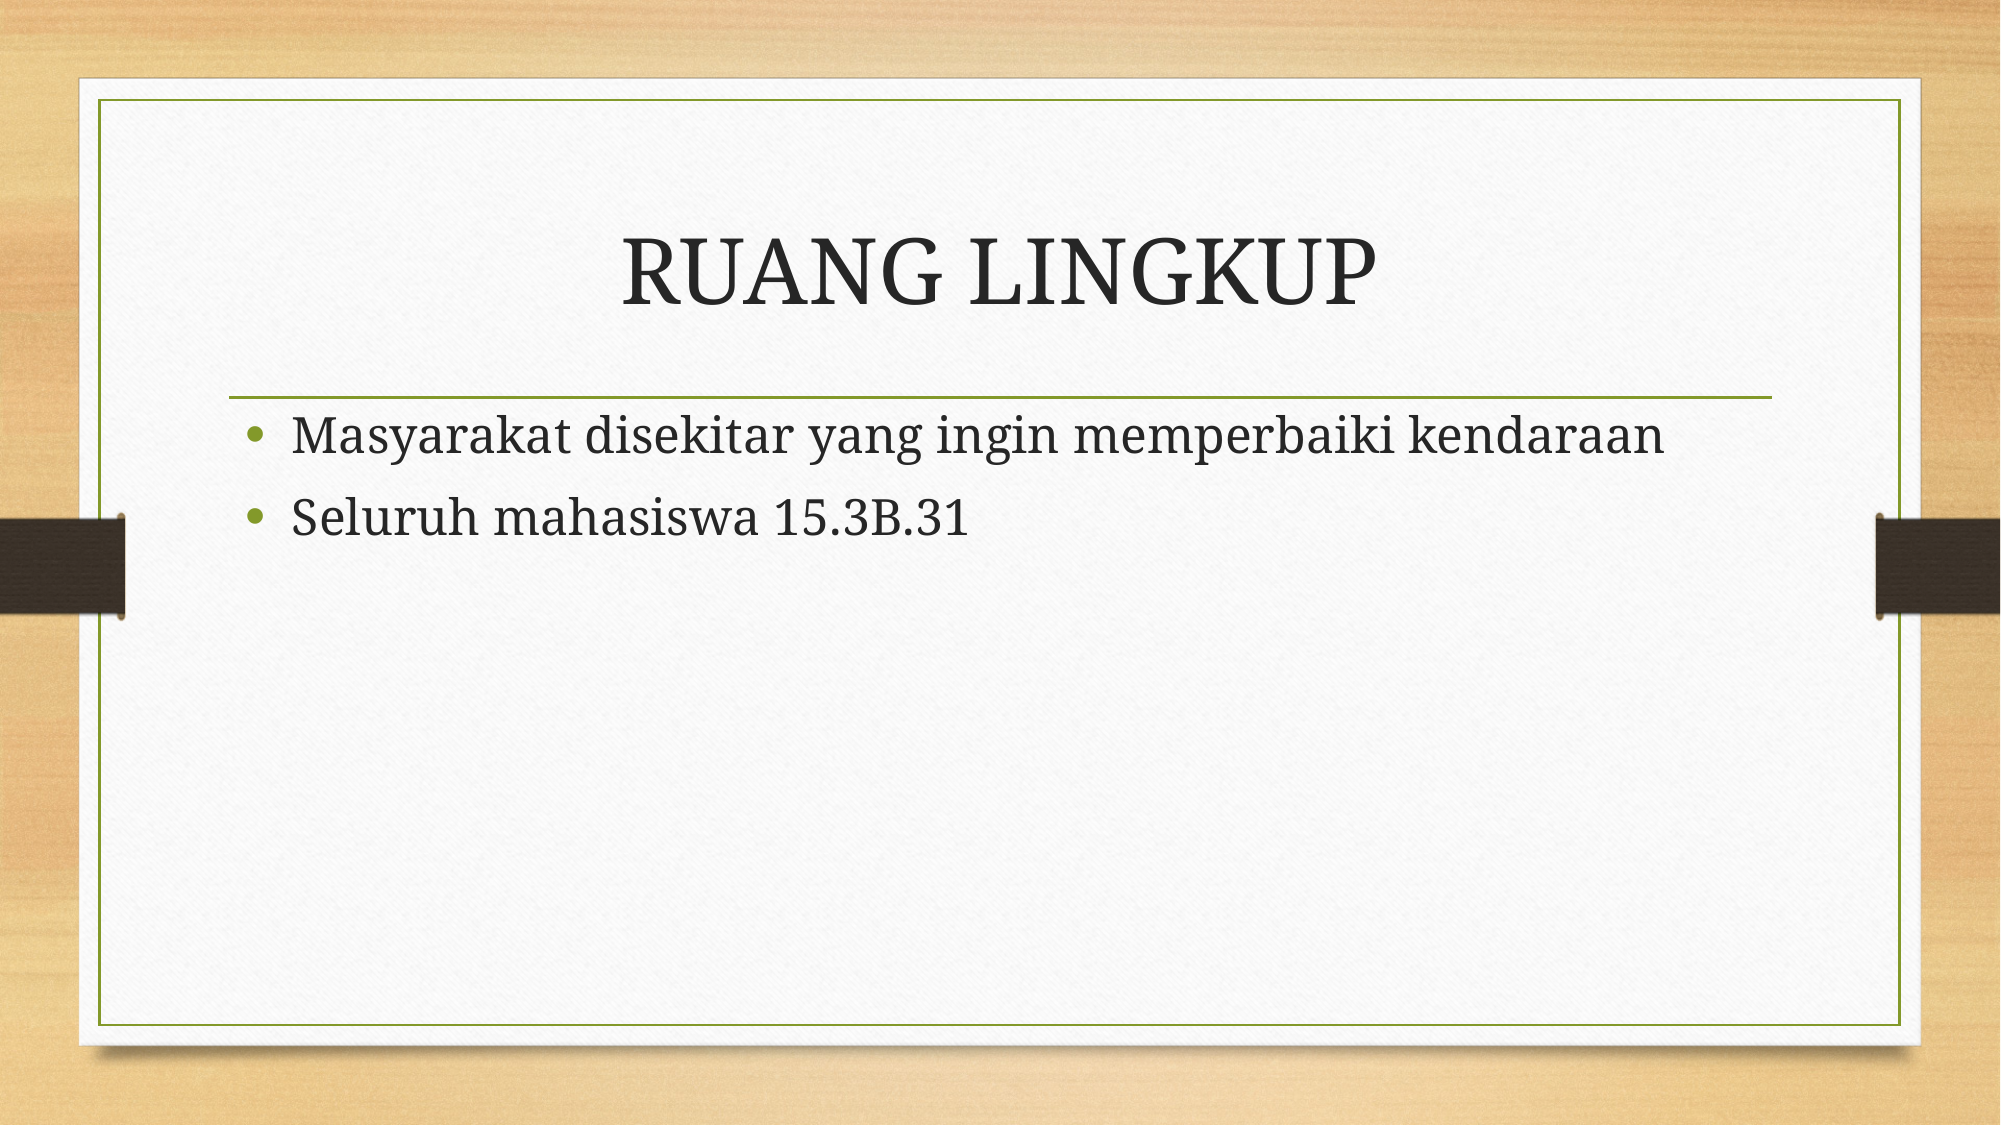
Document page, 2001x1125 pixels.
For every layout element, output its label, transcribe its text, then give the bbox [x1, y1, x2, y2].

picture [0, 0, 2001, 1125]
title RUANG LINGKUP [212, 161, 1788, 375]
list Masyarakat disekitar yang ingin memperbaiki kendaraan Seluruh mahasiswa 15.3B.31 [230, 395, 1773, 963]
